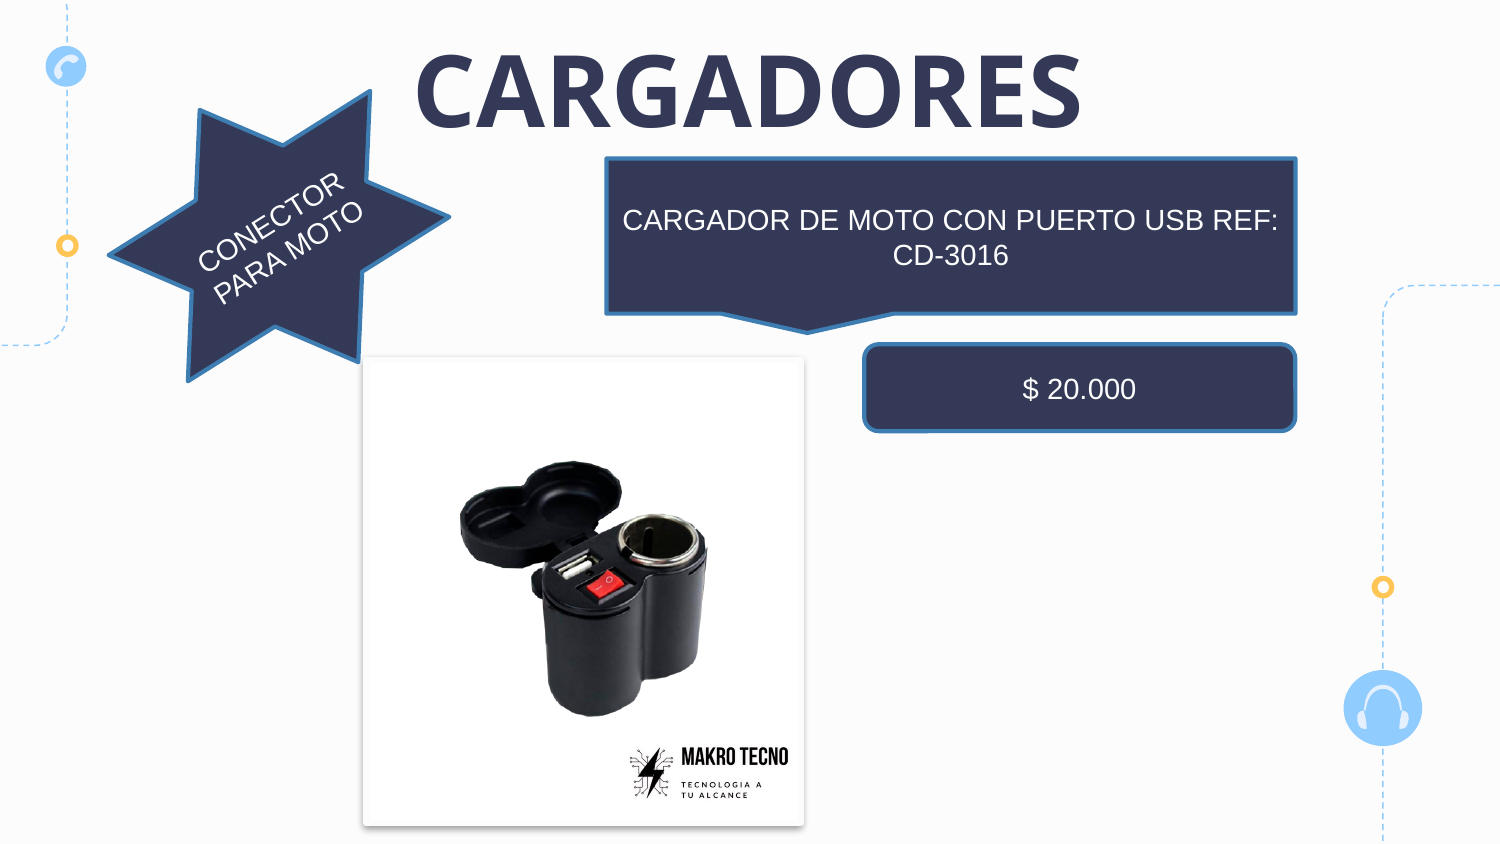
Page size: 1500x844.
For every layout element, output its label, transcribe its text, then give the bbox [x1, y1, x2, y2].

picture [402, 410, 838, 844]
text_box CONECTOR PARA MOTO [106, 89, 452, 384]
title CARGADORES [279, 38, 1218, 159]
text_box $ 20.000 [862, 342, 1298, 434]
text_box [363, 357, 804, 826]
text_box CARGADOR DE MOTO CON PUERTO USB REF: CD-3016 [604, 156, 1298, 336]
